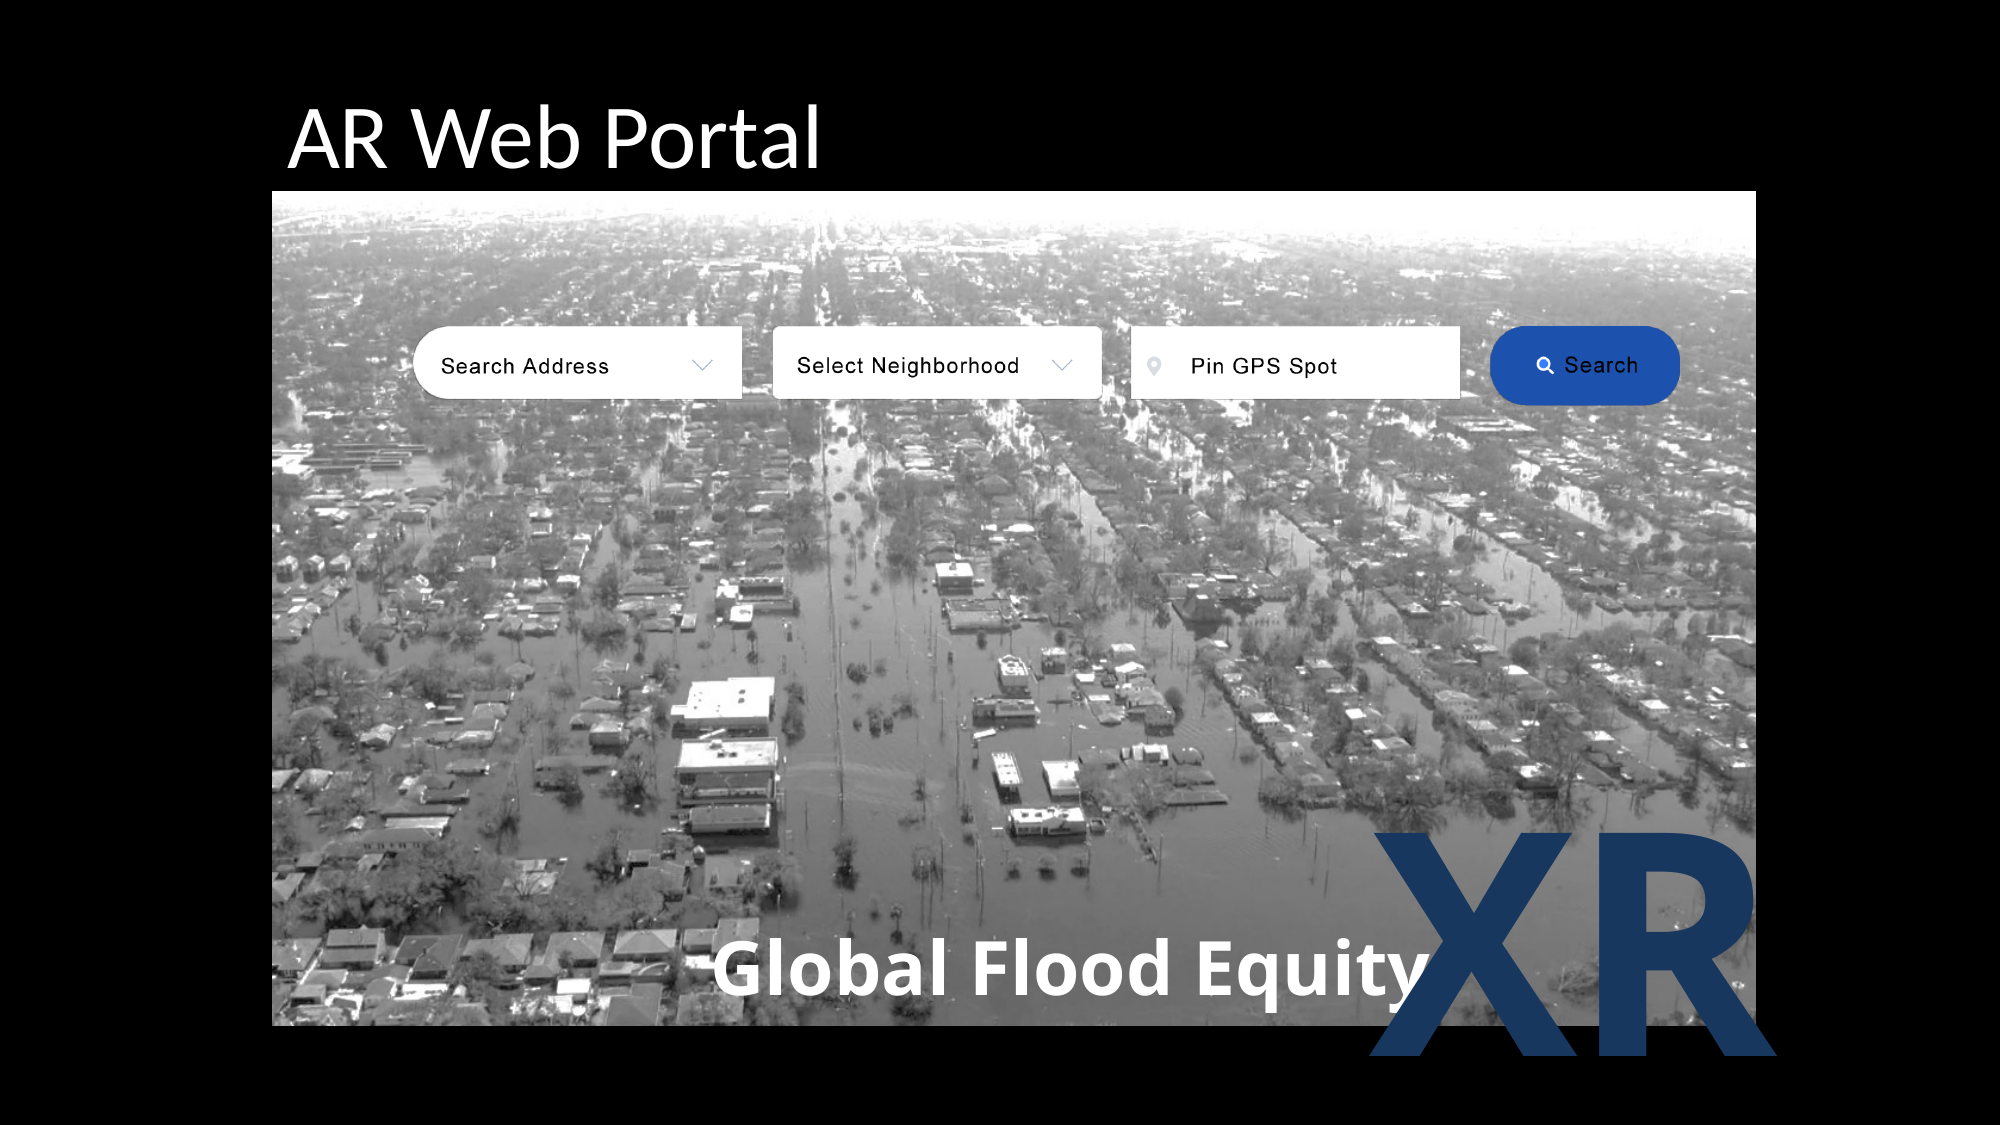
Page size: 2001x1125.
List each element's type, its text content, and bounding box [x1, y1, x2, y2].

picture [271, 191, 1756, 1026]
title AR Web Portal [272, 38, 2000, 226]
text_box XR [1354, 549, 1793, 1125]
